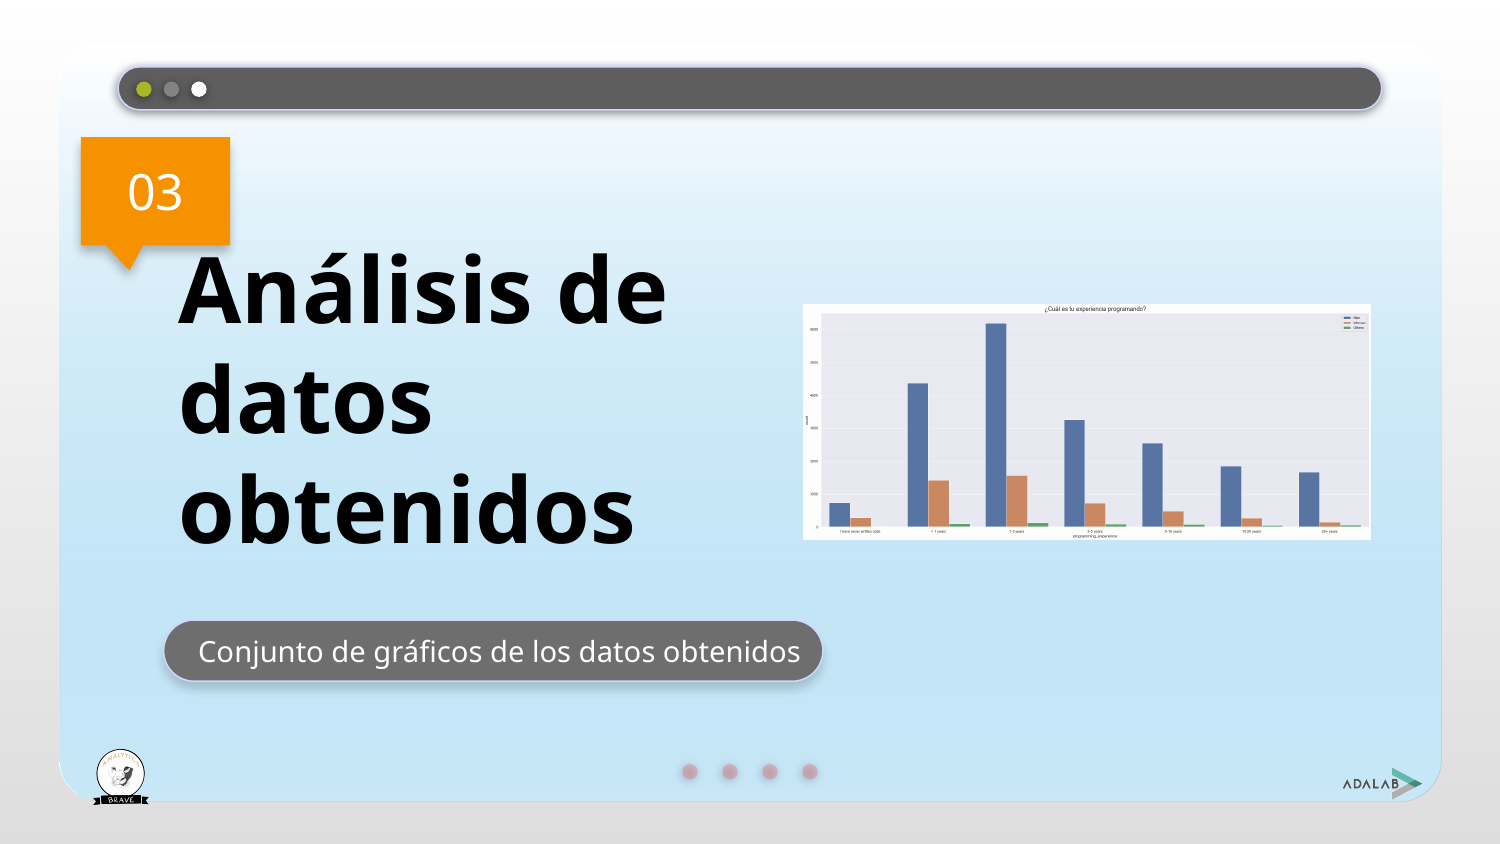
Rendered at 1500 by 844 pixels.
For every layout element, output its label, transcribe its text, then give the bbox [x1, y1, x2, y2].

subtitle Conjunto de gráficos de los datos obtenidos [179, 616, 821, 685]
picture [1337, 738, 1428, 829]
text_box 03 [76, 118, 236, 236]
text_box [135, 81, 207, 98]
title Análisis de datos obtenidos [163, 203, 796, 591]
picture [803, 303, 1372, 540]
picture [84, 744, 154, 812]
text_box [163, 624, 179, 678]
text_box [80, 236, 231, 271]
